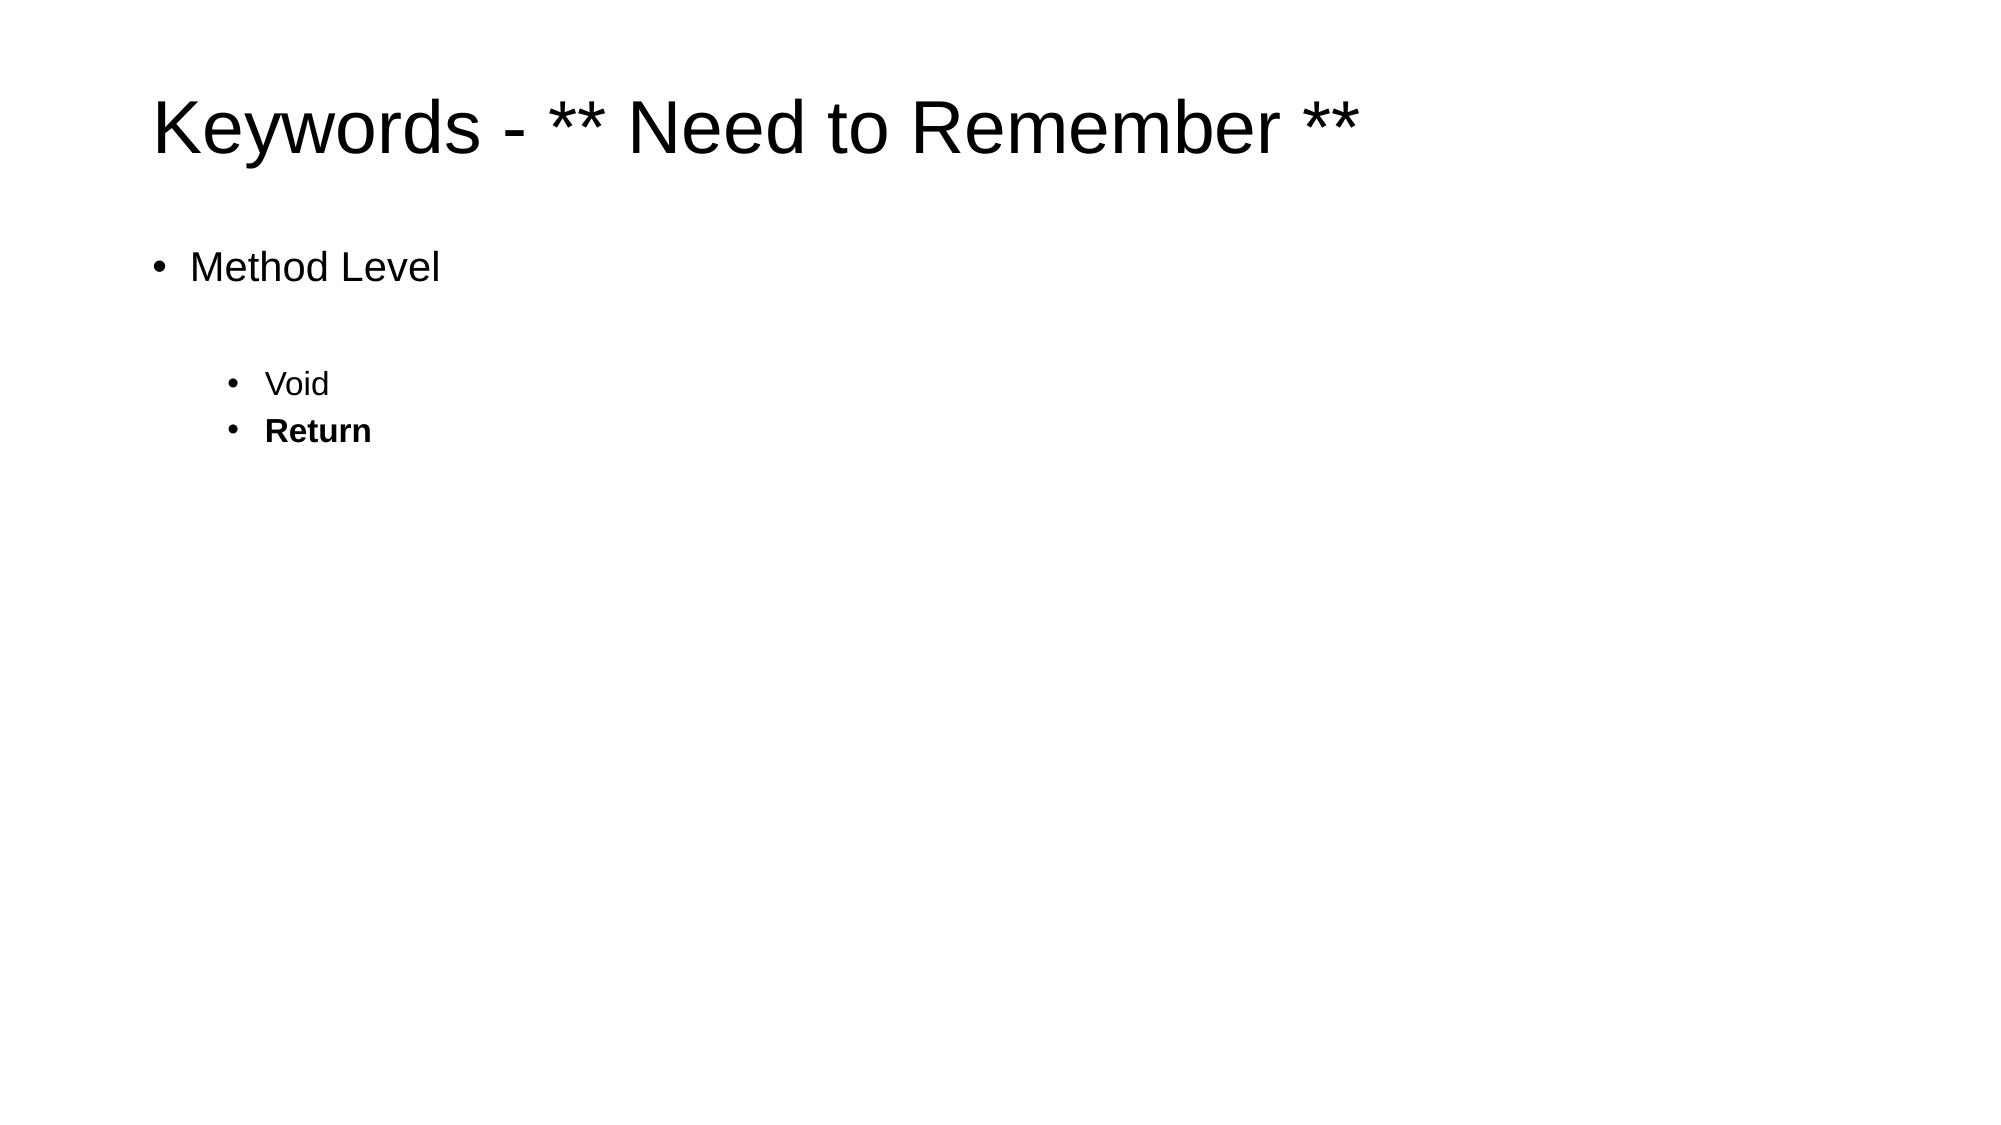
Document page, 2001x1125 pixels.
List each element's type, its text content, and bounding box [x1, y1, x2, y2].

list Method Level Void Return [137, 238, 1863, 1050]
title Keywords - ** Need to Remember ** [137, 20, 1863, 238]
